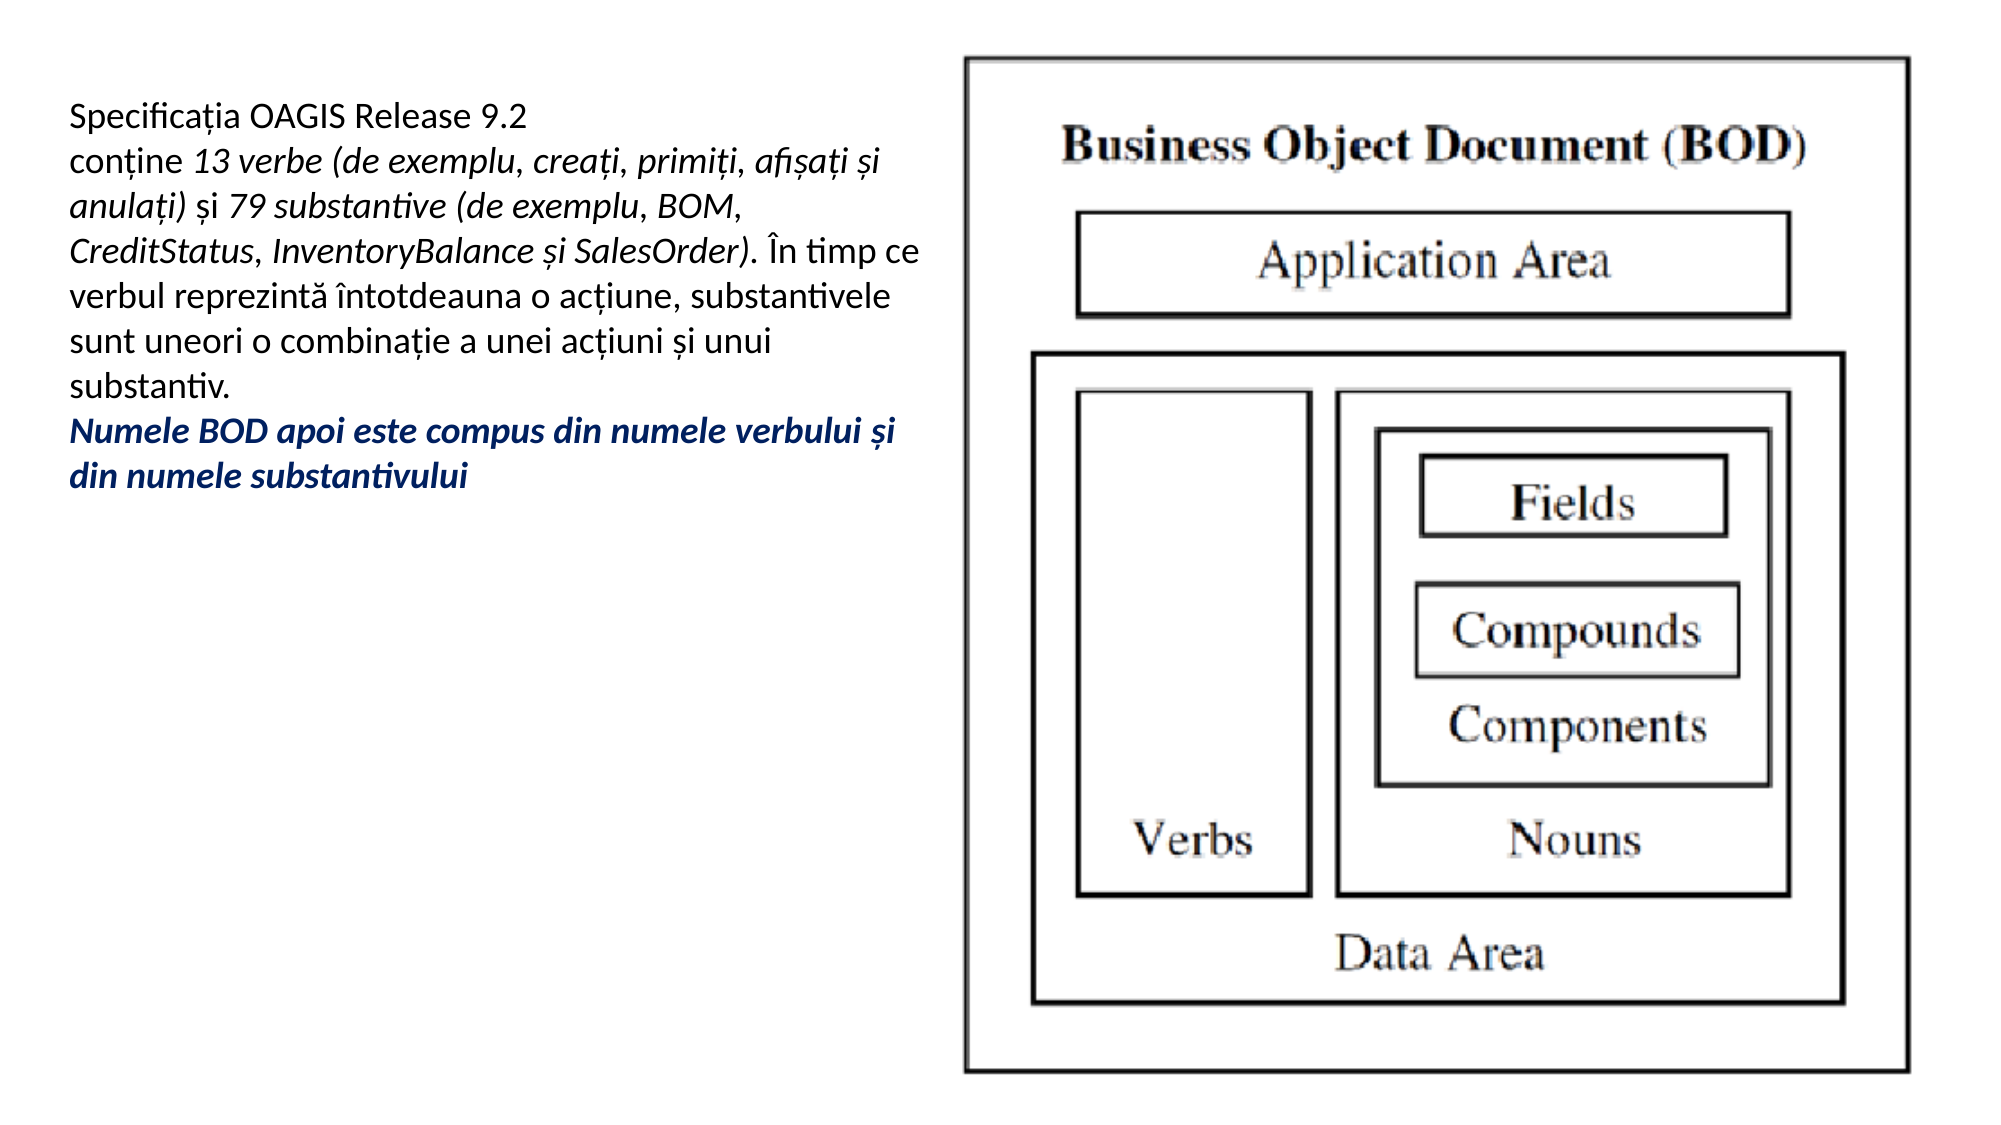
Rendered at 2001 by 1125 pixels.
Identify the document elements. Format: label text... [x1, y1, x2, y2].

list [936, 37, 1926, 1087]
text_box Specificaţia OAGIS Release 9.2 conţine 13 verbe (de exemplu, creaţi, primiţi, afişaţi şi anulaţi) şi 79 substantive (de exemplu, BOM, CreditStatus, InventoryBalance şi SalesOrder). În timp ce verbul reprezintă întotdeauna o acţiune, substantivele sunt uneori o combinaţie a unei acţiuni şi unui substantiv. Numele BOD apoi este compus din numele verbului şi din numele substantivului [54, 84, 936, 549]
